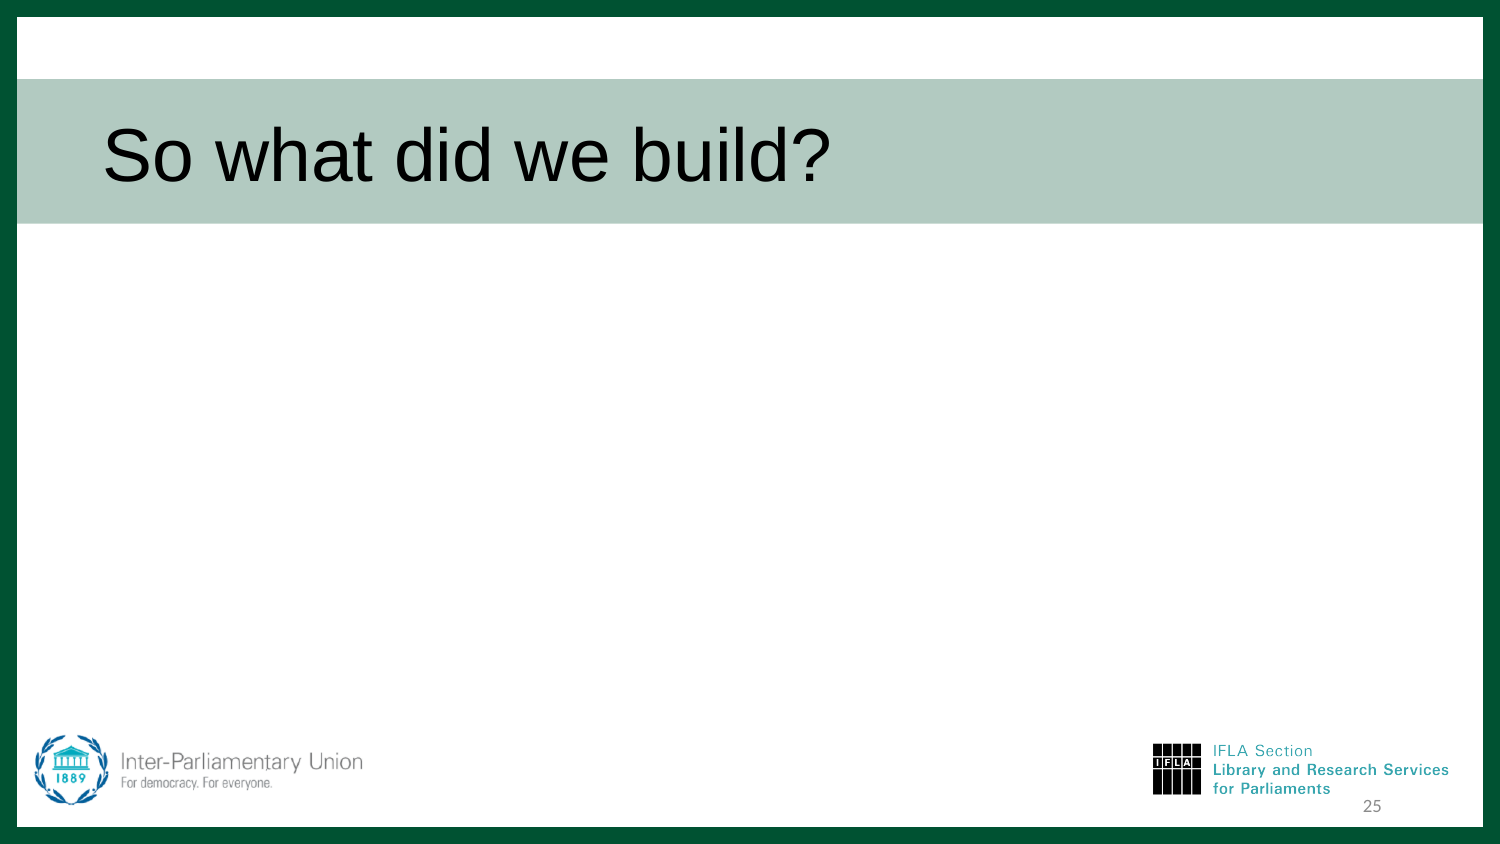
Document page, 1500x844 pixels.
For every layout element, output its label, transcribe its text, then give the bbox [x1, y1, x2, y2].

slide_number 25 [1059, 782, 1397, 827]
text_box [0, 0, 1500, 844]
picture [1153, 742, 1455, 798]
picture [23, 721, 376, 819]
